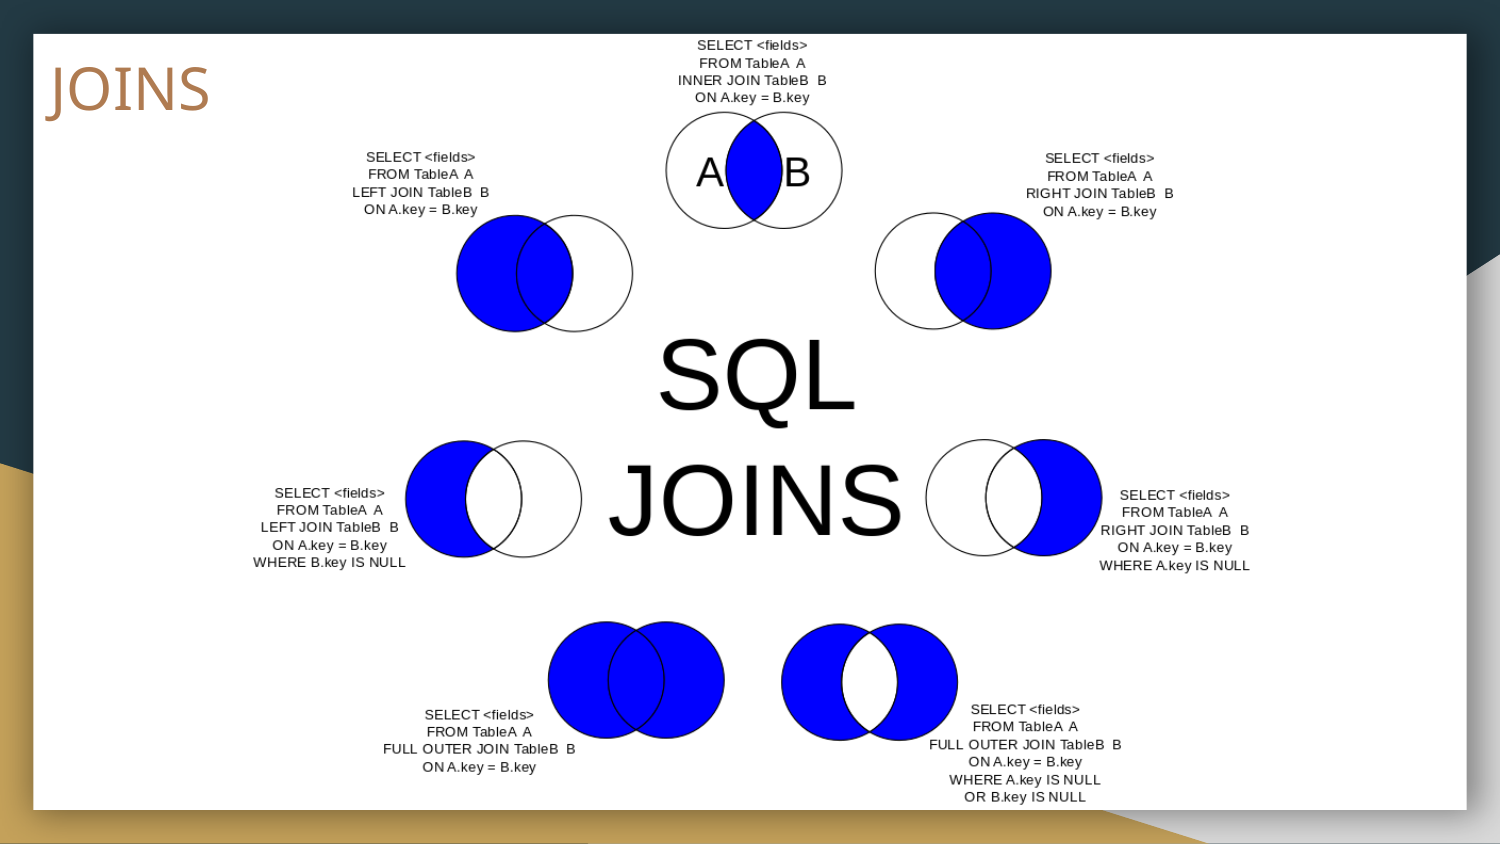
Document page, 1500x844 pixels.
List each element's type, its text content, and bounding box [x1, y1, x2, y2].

title JOINS [35, 36, 213, 139]
picture [215, 36, 1307, 808]
